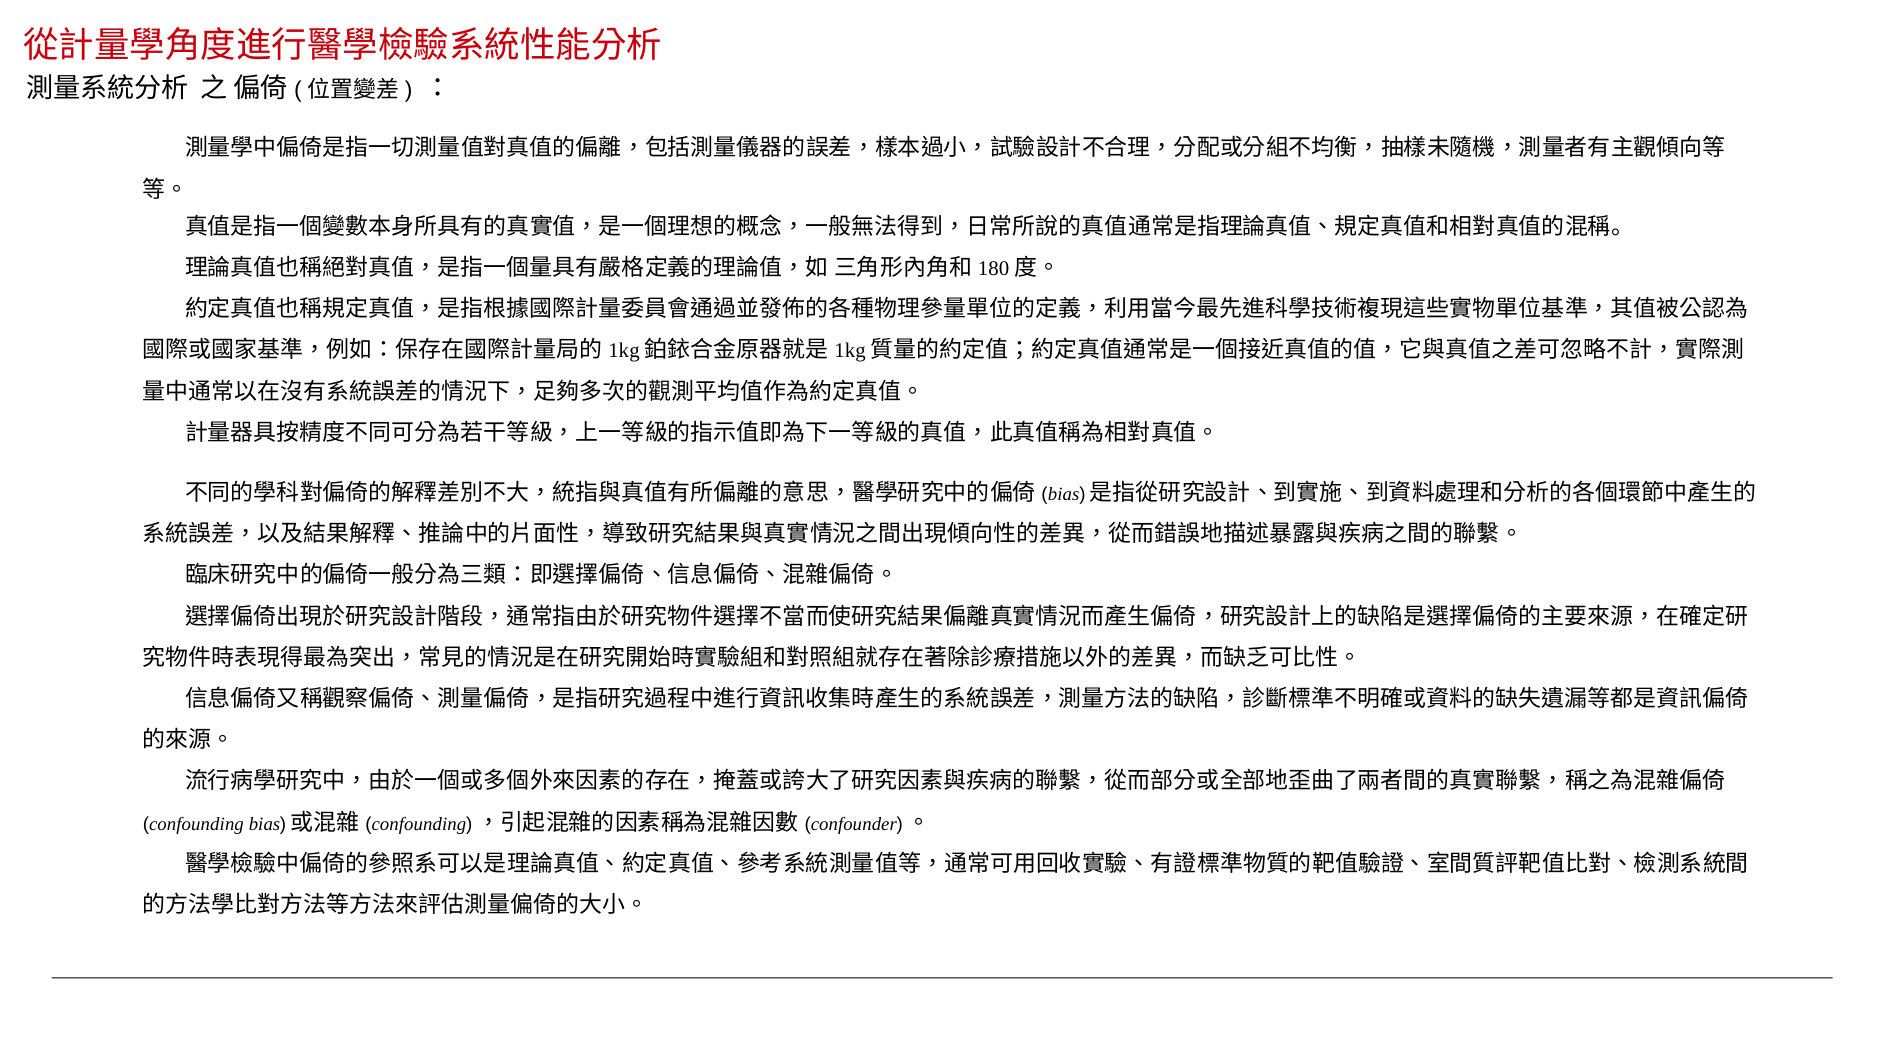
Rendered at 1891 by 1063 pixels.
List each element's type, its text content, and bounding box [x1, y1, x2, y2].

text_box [127, 131, 1779, 928]
text_box 測量系統分析 之 偏倚(位置變差) ： [11, 62, 1327, 110]
title 從計量學角度進行醫學檢驗系統性能分析 [8, 7, 1407, 79]
